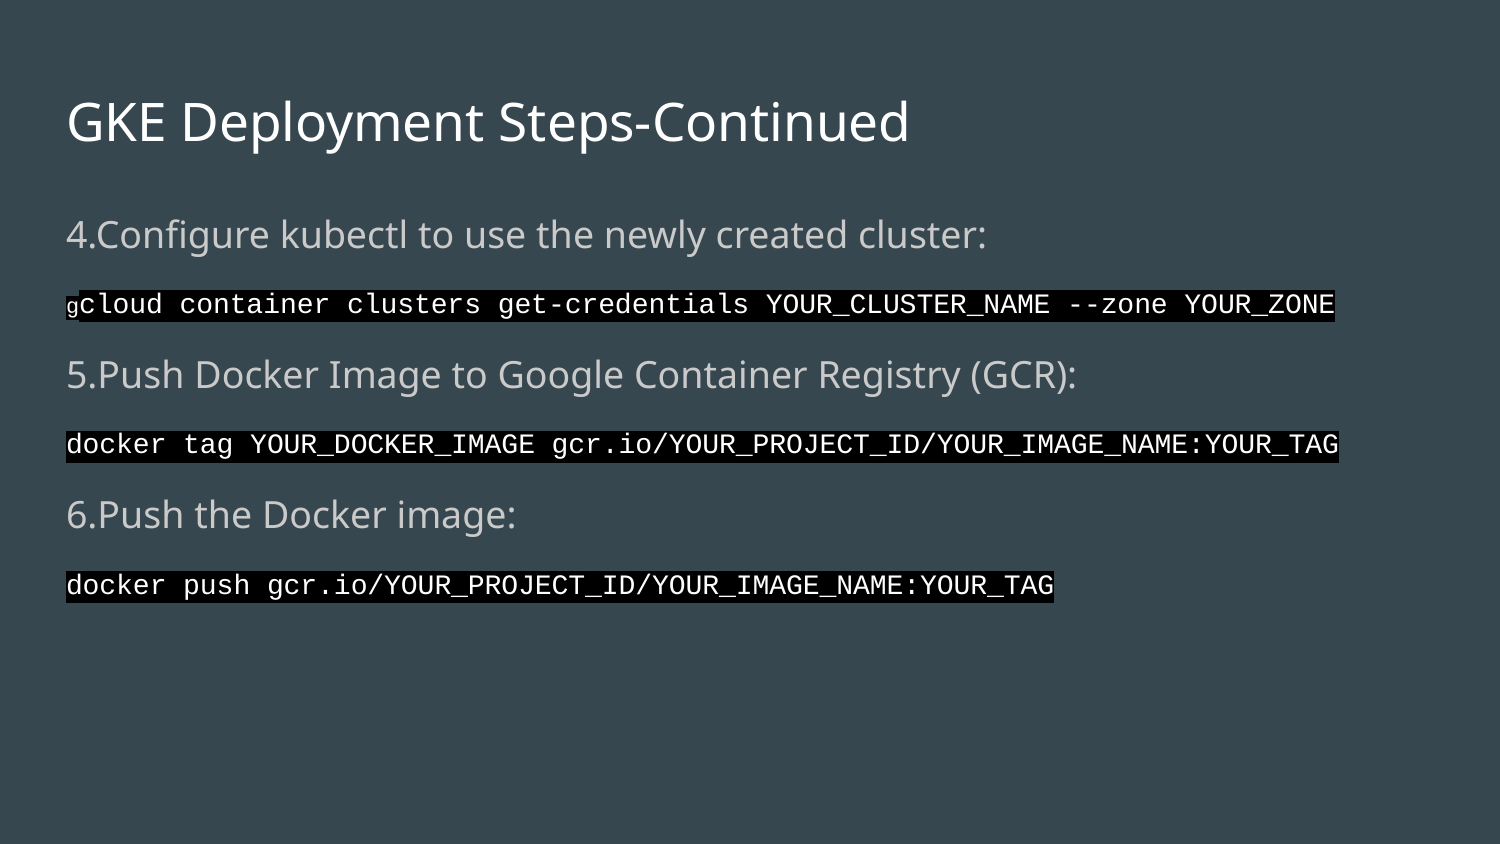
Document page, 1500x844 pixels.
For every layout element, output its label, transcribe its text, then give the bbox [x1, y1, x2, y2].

list 4.Configure kubectl to use the newly created cluster: gcloud container clusters get-credentials YOUR_CLUSTER_NAME --zone YOUR_ZONE 5.Push Docker Image to Google Container Registry (GCR): docker tag YOUR_DOCKER_IMAGE gcr.io/YOUR_PROJECT_ID/YOUR_IMAGE_NAME:YOUR_TAG 6.Push the Docker image: docker push gcr.io/YOUR_PROJECT_ID/YOUR_IMAGE_NAME:YOUR_TAG [51, 189, 1449, 750]
title GKE Deployment Steps-Continued [51, 72, 1449, 167]
